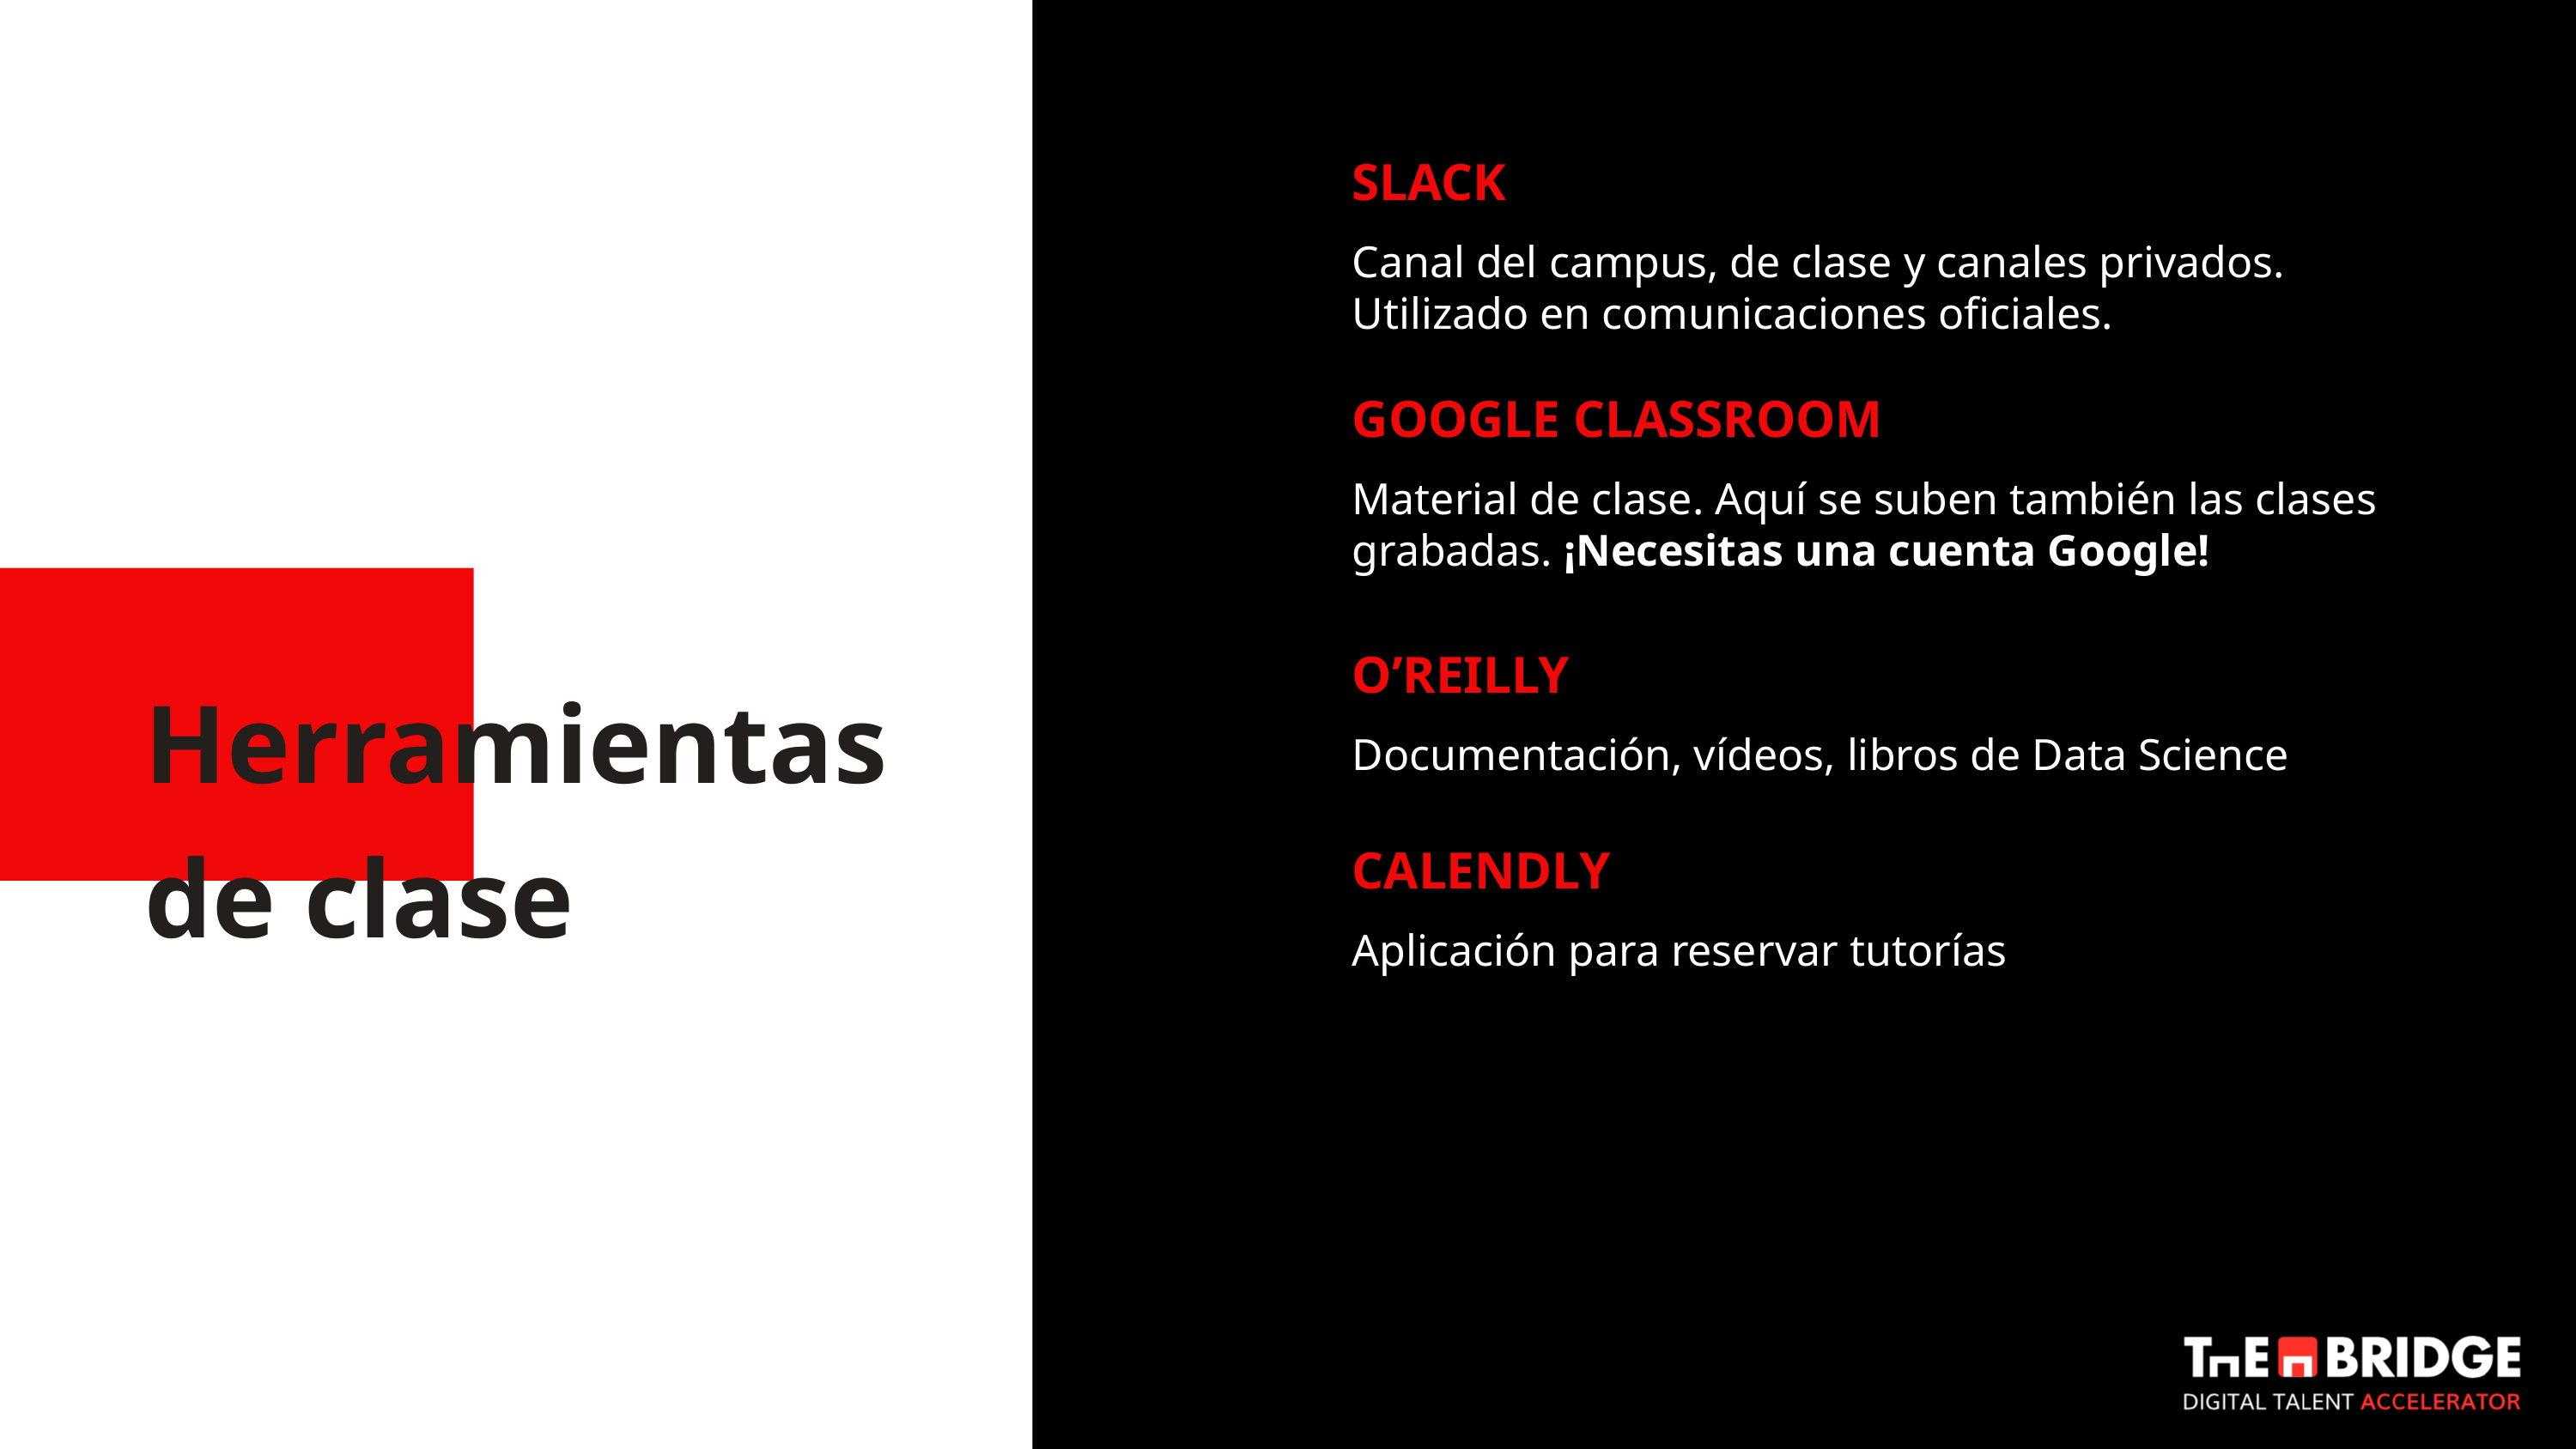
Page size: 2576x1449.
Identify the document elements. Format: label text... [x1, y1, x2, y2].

text_box CALENDLY [1339, 832, 2074, 906]
text_box Material de clase. Aquí se suben también las clases grabadas. ¡Necesitas una cuenta Google! [1340, 465, 2400, 581]
text_box Canal del campus, de clase y canales privados. Utilizado en comunicaciones oficiales. [1340, 227, 2400, 344]
text_box GOOGLE CLASSROOM [1339, 380, 2074, 454]
picture [2123, 1289, 2576, 1449]
text_box Documentación, vídeos, libros de Data Science [1340, 721, 2400, 785]
text_box [0, 567, 474, 881]
text_box [1032, 0, 2576, 1449]
text_box O’REILLY [1339, 636, 2074, 710]
text_box Aplicación para reservar tutorías [1340, 917, 2400, 982]
text_box Herramientas de clase [144, 649, 902, 959]
text_box SLACK [1339, 143, 2074, 217]
